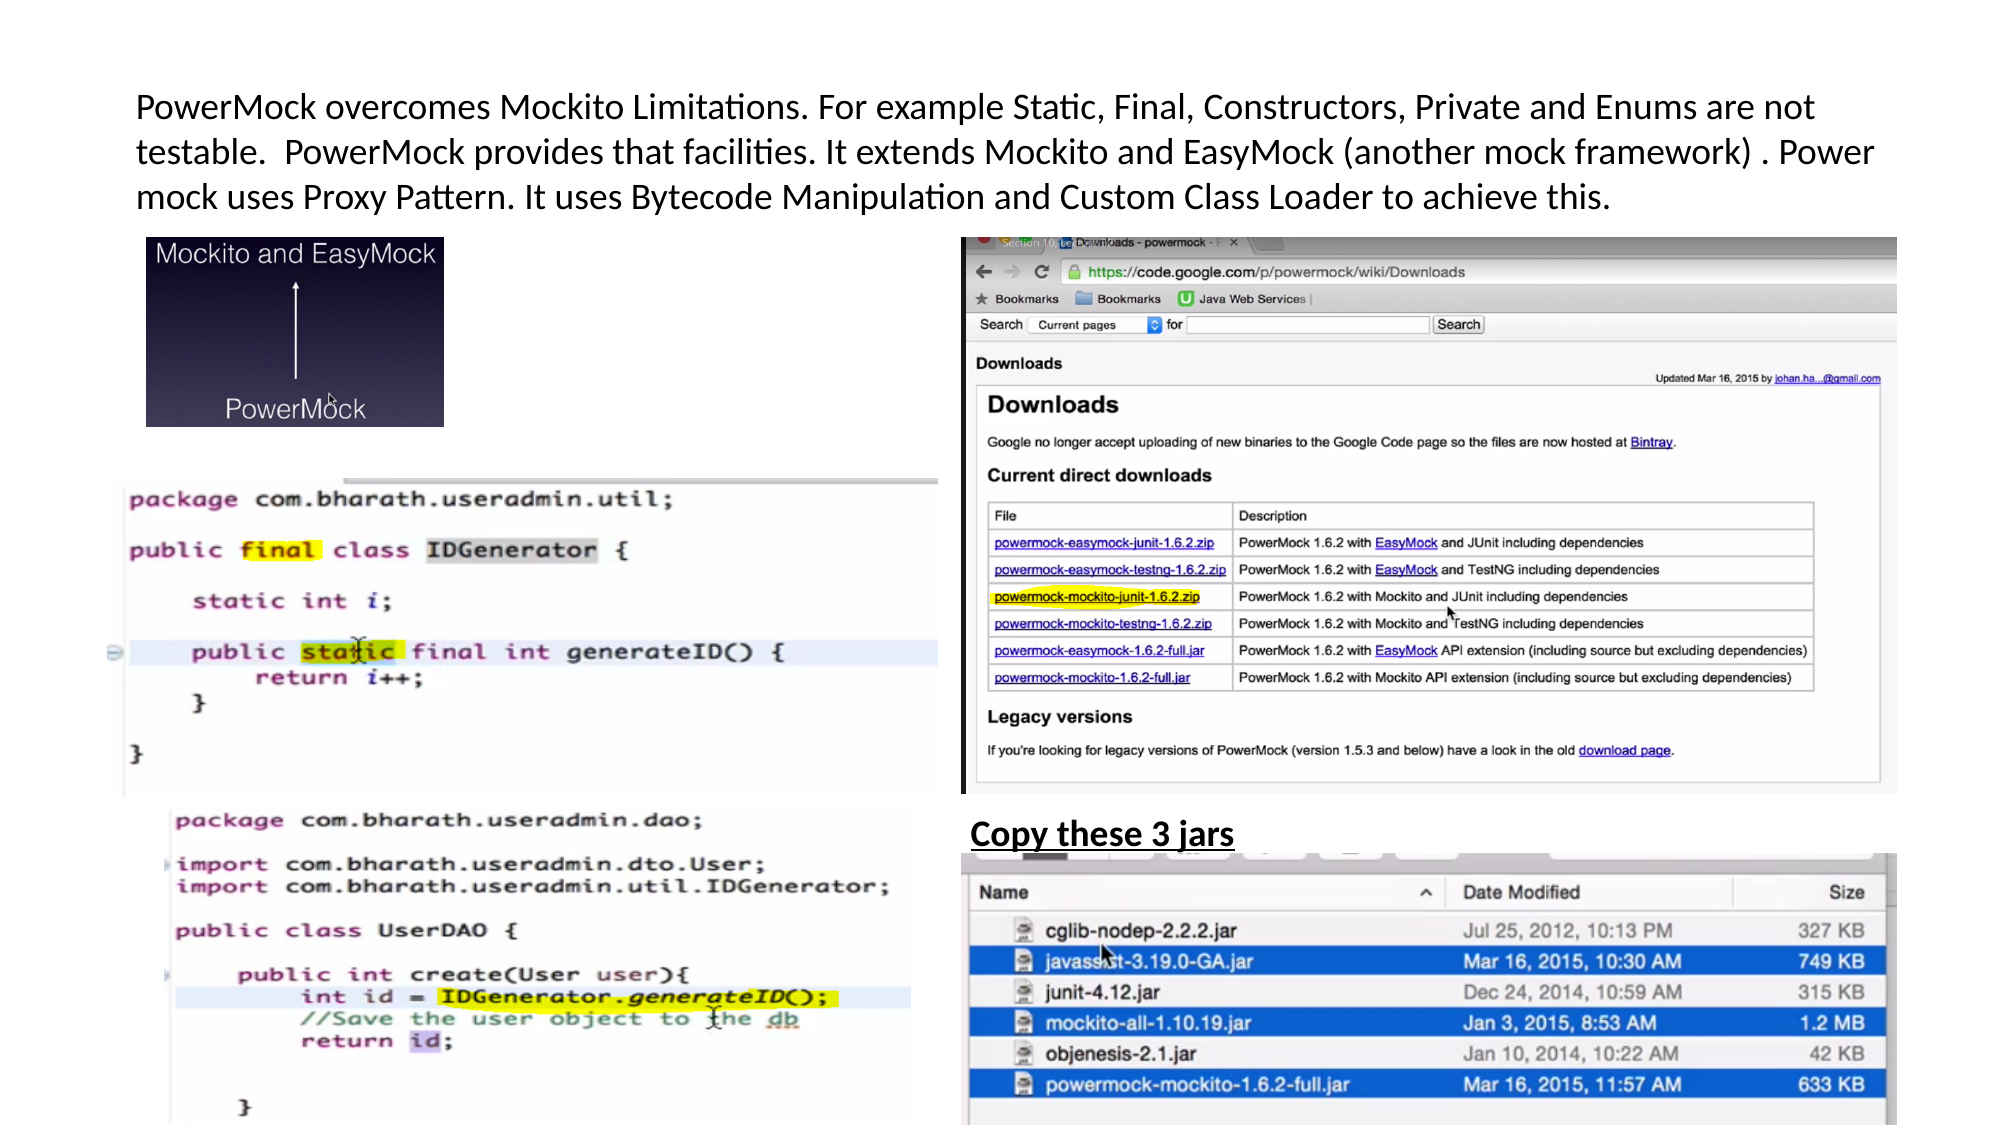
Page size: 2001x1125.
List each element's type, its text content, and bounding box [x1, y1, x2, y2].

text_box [954, 801, 1897, 1125]
text_box PowerMock overcomes Mockito Limitations. For example Static, Final, Constructors, Private and Enums are not testable. PowerMock provides that facilities. It extends Mockito and EasyMock (another mock framework) . Power mock uses Proxy Pattern. It uses Bytecode Manipulation and Custom Class Loader to achieve this. [121, 74, 1916, 224]
picture [164, 808, 912, 1125]
picture [146, 237, 444, 427]
picture [107, 478, 938, 797]
picture [961, 237, 1897, 795]
